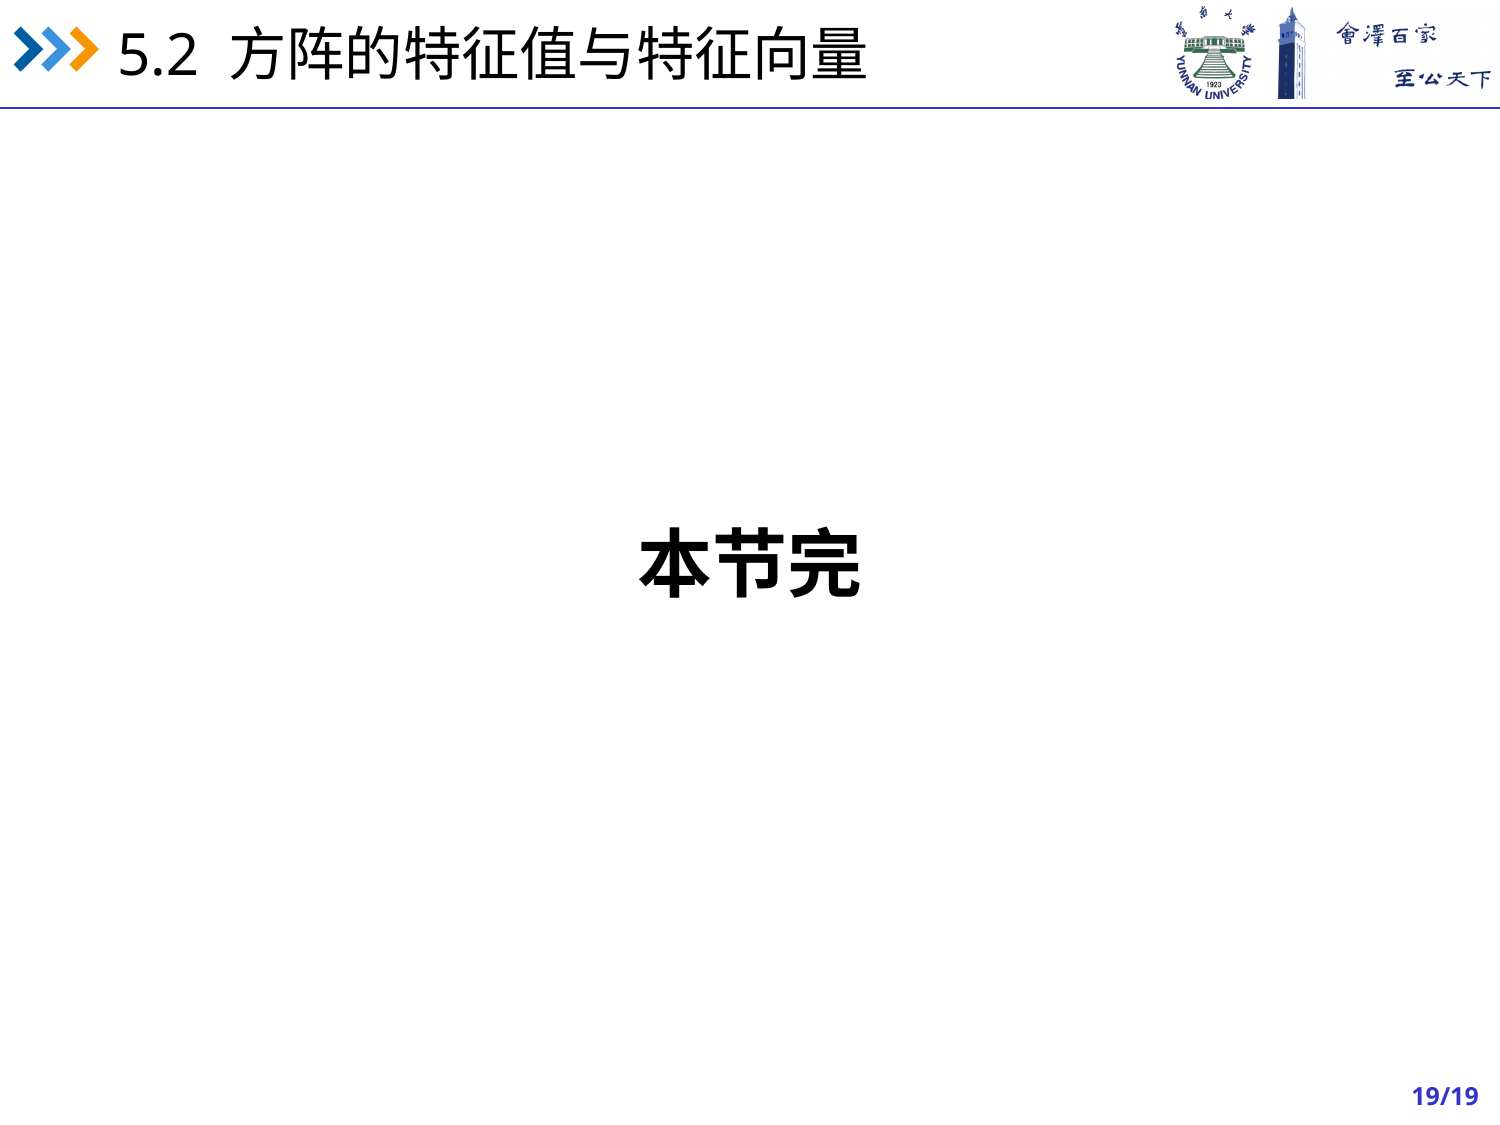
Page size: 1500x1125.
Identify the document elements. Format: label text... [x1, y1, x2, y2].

picture [1272, 6, 1496, 99]
text_box 本节完 [622, 509, 878, 615]
picture [1175, 6, 1256, 99]
